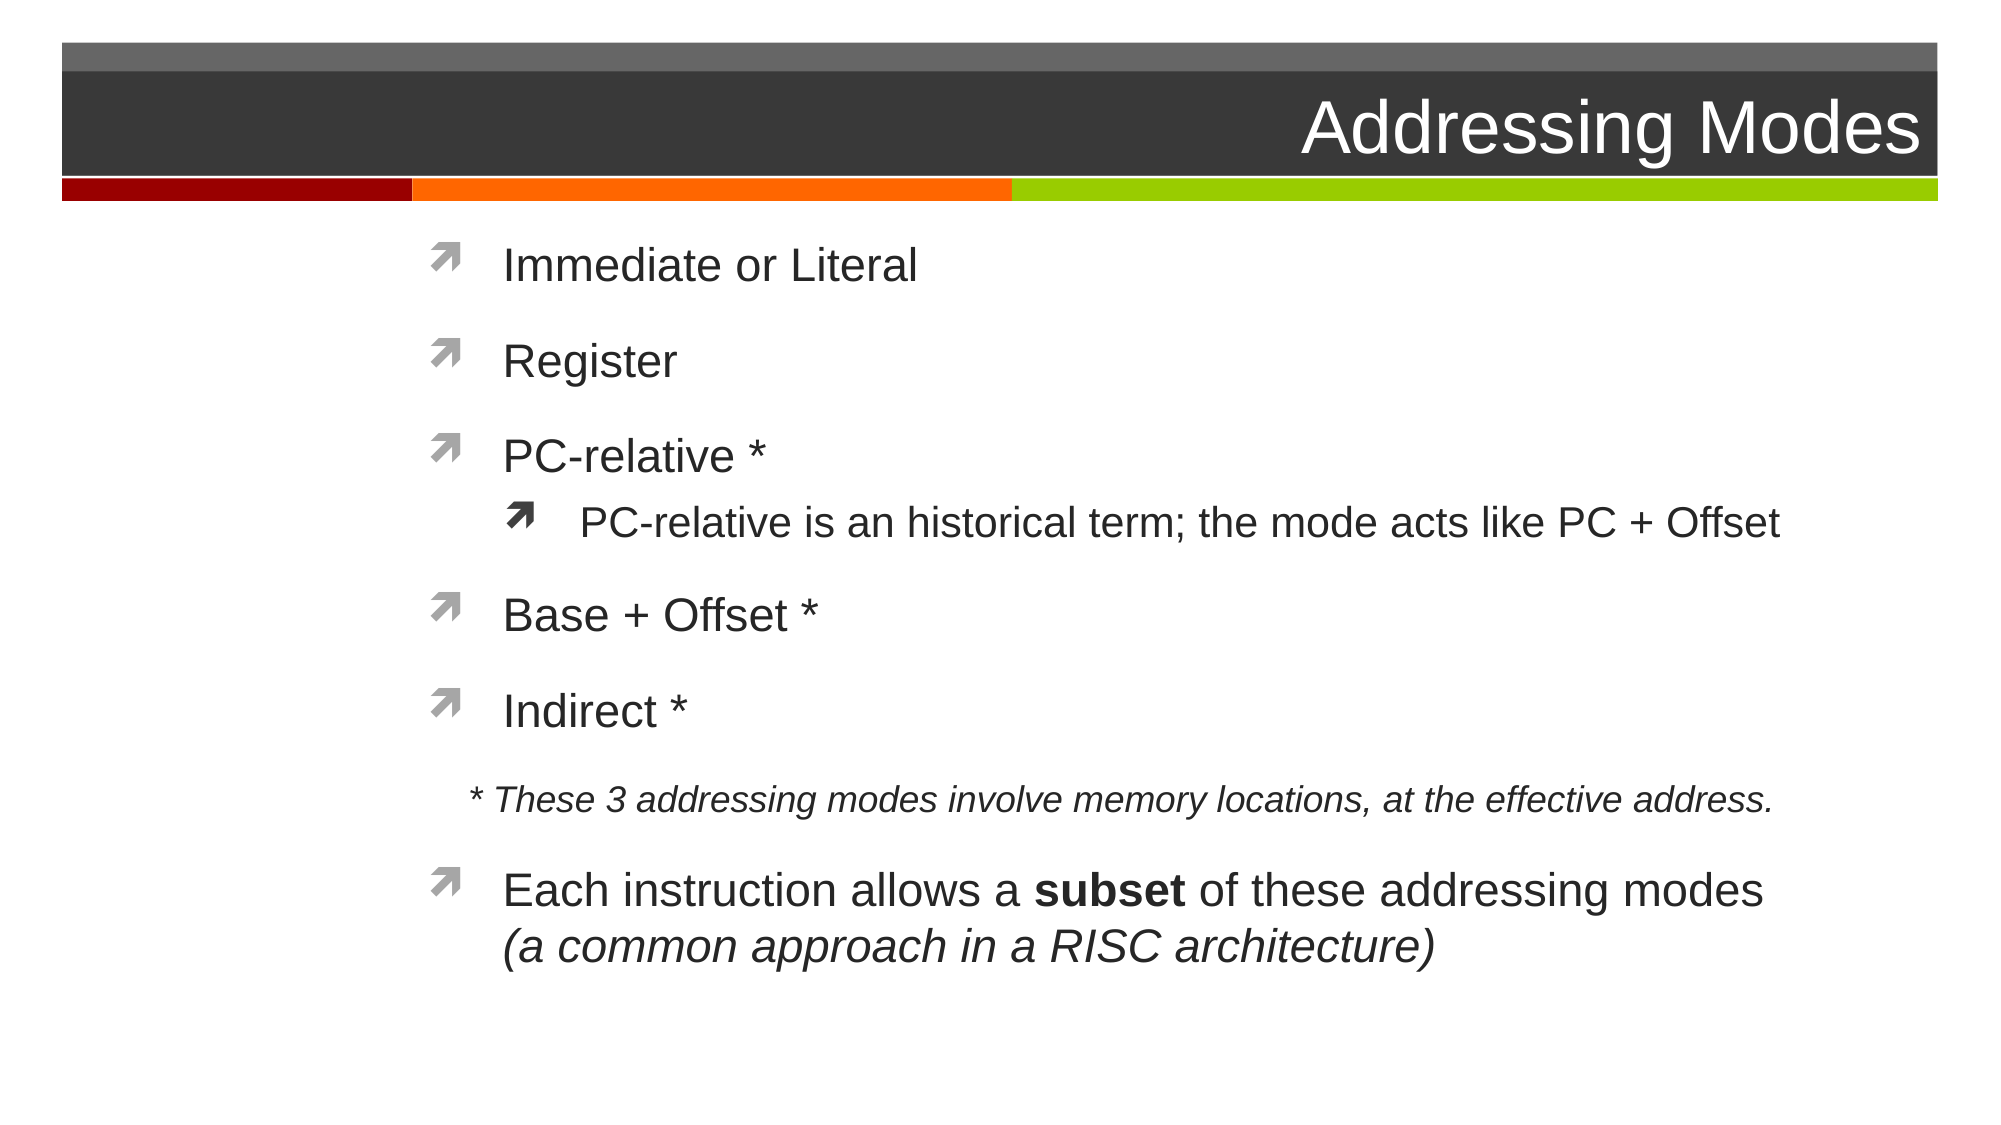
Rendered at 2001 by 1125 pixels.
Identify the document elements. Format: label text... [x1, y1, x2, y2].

list Immediate or Literal Register PC-relative * PC-relative is an historical term; the mode acts like PC + Offset Base + Offset * Indirect * * These 3 addressing modes involve memory locations, at the effective address. Each instruction allows a subset of these addressing modes (a common approach in a RISC architecture) [412, 227, 1800, 1031]
title Addressing Modes [62, 71, 1938, 176]
